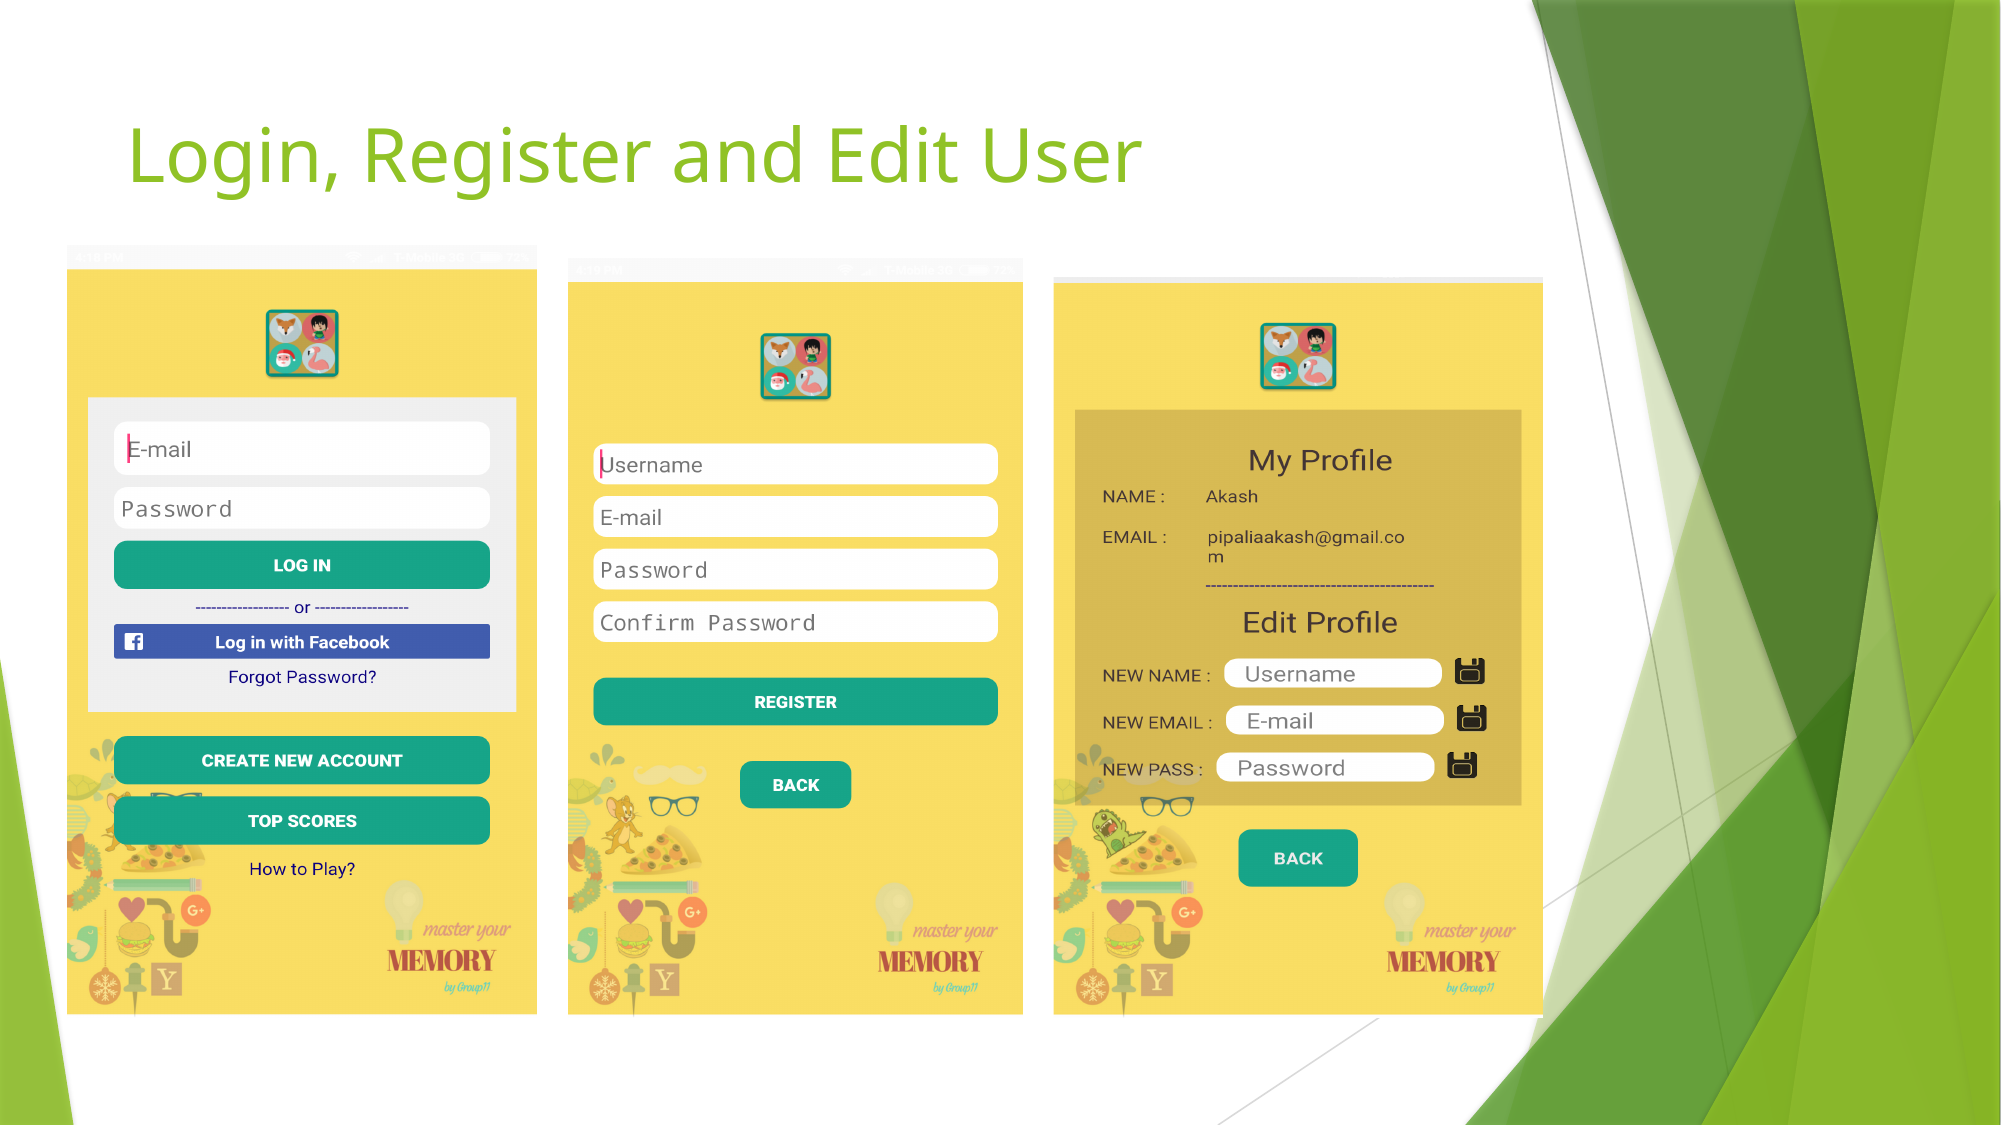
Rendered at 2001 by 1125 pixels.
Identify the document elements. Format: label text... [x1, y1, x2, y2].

picture [1053, 276, 1544, 1019]
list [66, 244, 538, 1019]
picture [567, 258, 1023, 1019]
title Login, Register and Edit User [111, 99, 1522, 317]
